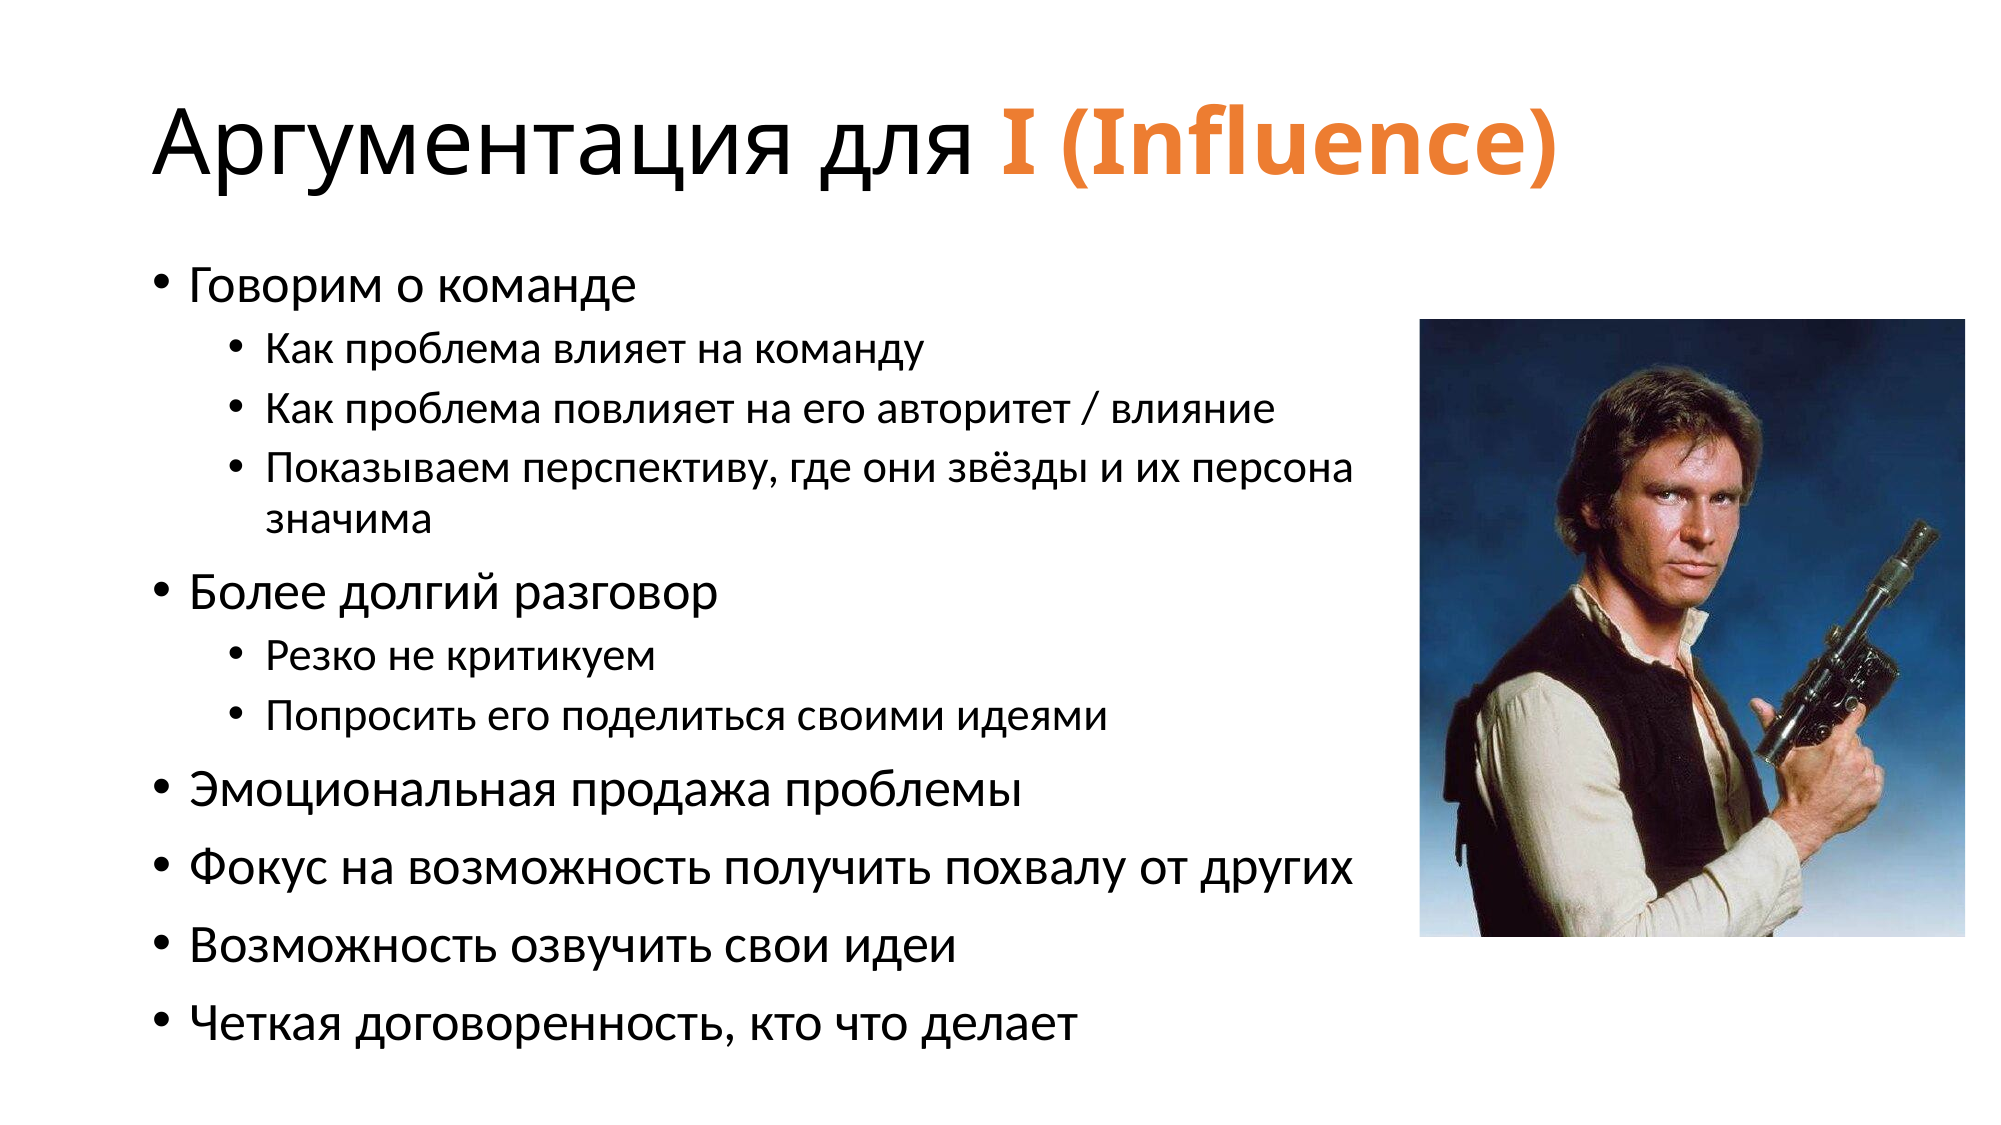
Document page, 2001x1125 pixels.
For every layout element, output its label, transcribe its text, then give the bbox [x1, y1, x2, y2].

list Говорим о команде Как проблема влияет на команду Как проблема повлияет на его авторитет / влияние Показываем перспективу, где они звёзды и их персона значима Более долгий разговор Резко не критикуем Попросить его поделиться своими идеями Эмоциональная продажа проблемы Фокус на возможность получить похвалу от других Возможность озвучить свои идеи Четкая договоренность, кто что делает [137, 247, 1404, 1066]
picture [1419, 319, 1966, 937]
title Аргументация для I (Influence) [137, 59, 1863, 231]
